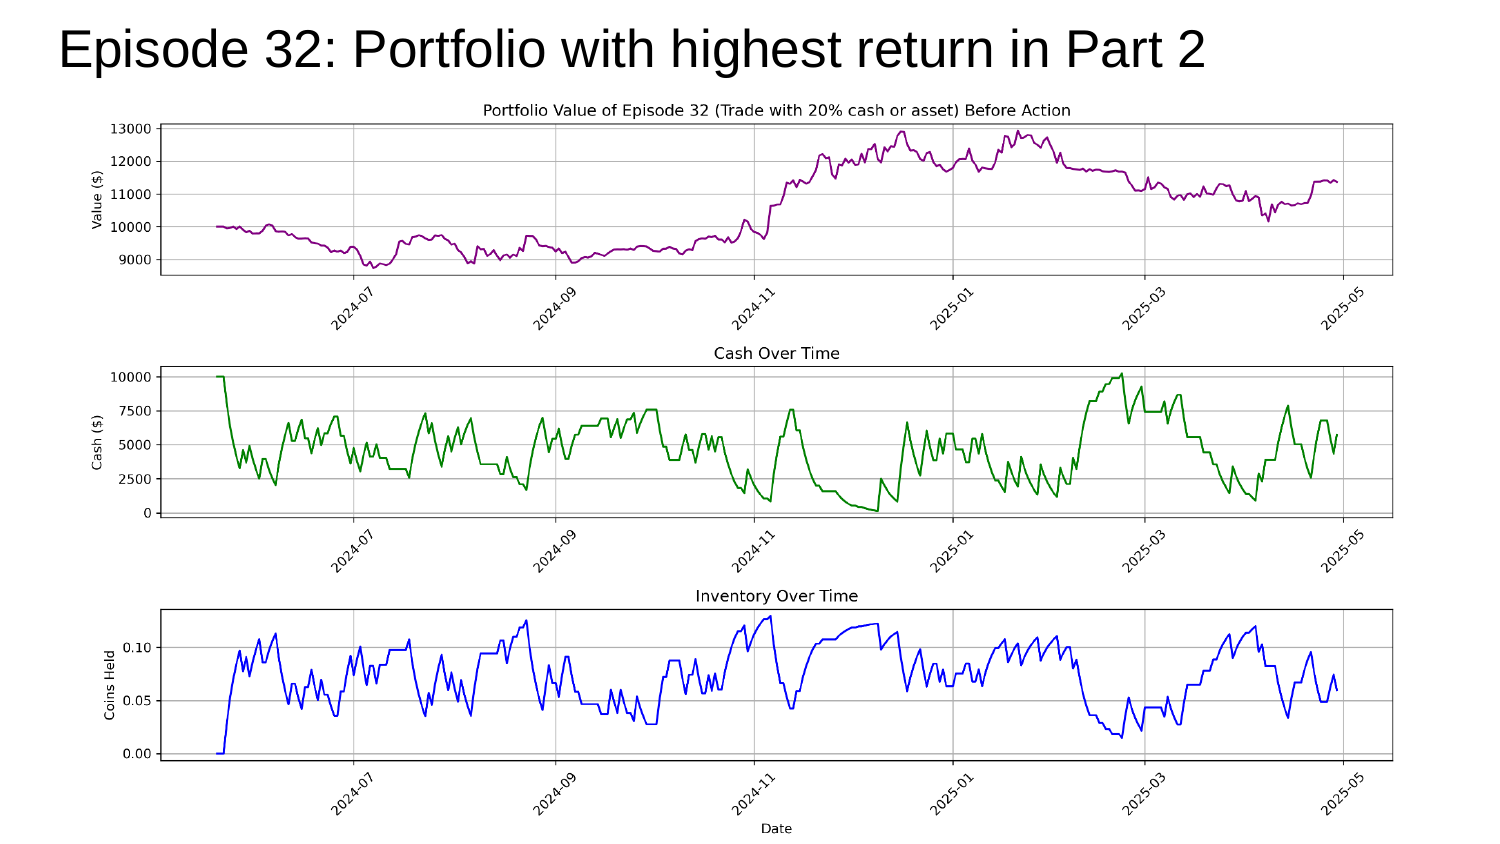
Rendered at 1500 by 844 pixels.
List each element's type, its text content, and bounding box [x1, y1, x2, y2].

picture [82, 94, 1403, 844]
title Episode 32: Portfolio with highest return in Part 2 [43, 0, 1442, 94]
